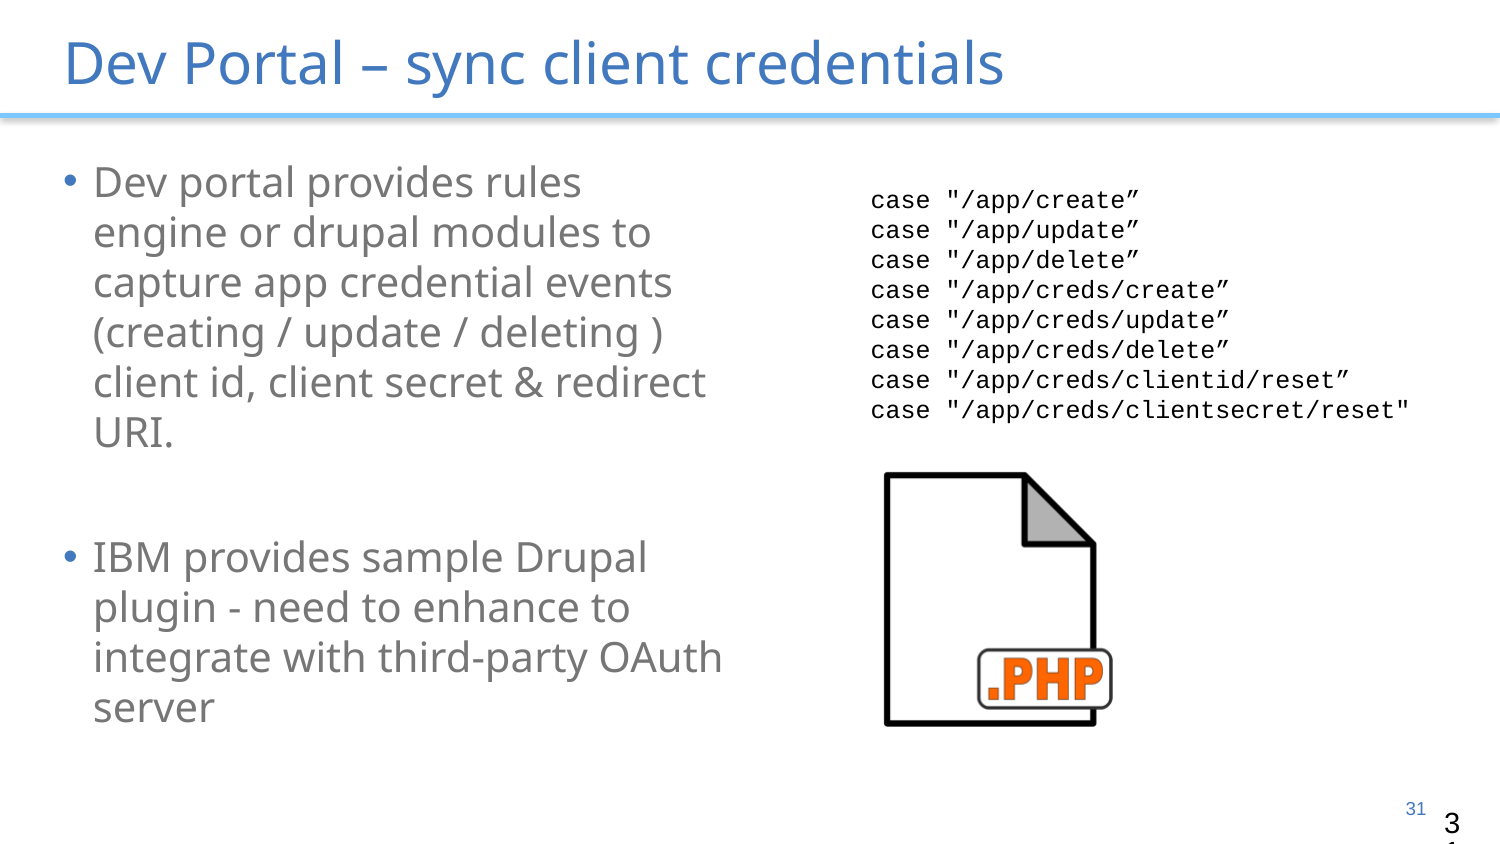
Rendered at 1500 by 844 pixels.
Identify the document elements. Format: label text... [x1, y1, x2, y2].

list Dev portal provides rules engine or drupal modules to capture app credential events (creating / update / deleting ) client id, client secret & redirect URI. IBM provides sample Drupal plugin - need to enhance to integrate with third-party OAuth server [48, 147, 744, 754]
picture [862, 451, 1113, 727]
text_box case "/app/create” case "/app/update” case "/app/delete” case "/app/creds/create” case "/app/creds/update” case "/app/creds/delete” case "/app/creds/clientid/reset” case "/app/creds/clientsecret/reset" [863, 176, 1465, 431]
slide_number 31 [1429, 797, 1467, 833]
title Dev Portal – sync client credentials [48, 7, 1425, 116]
